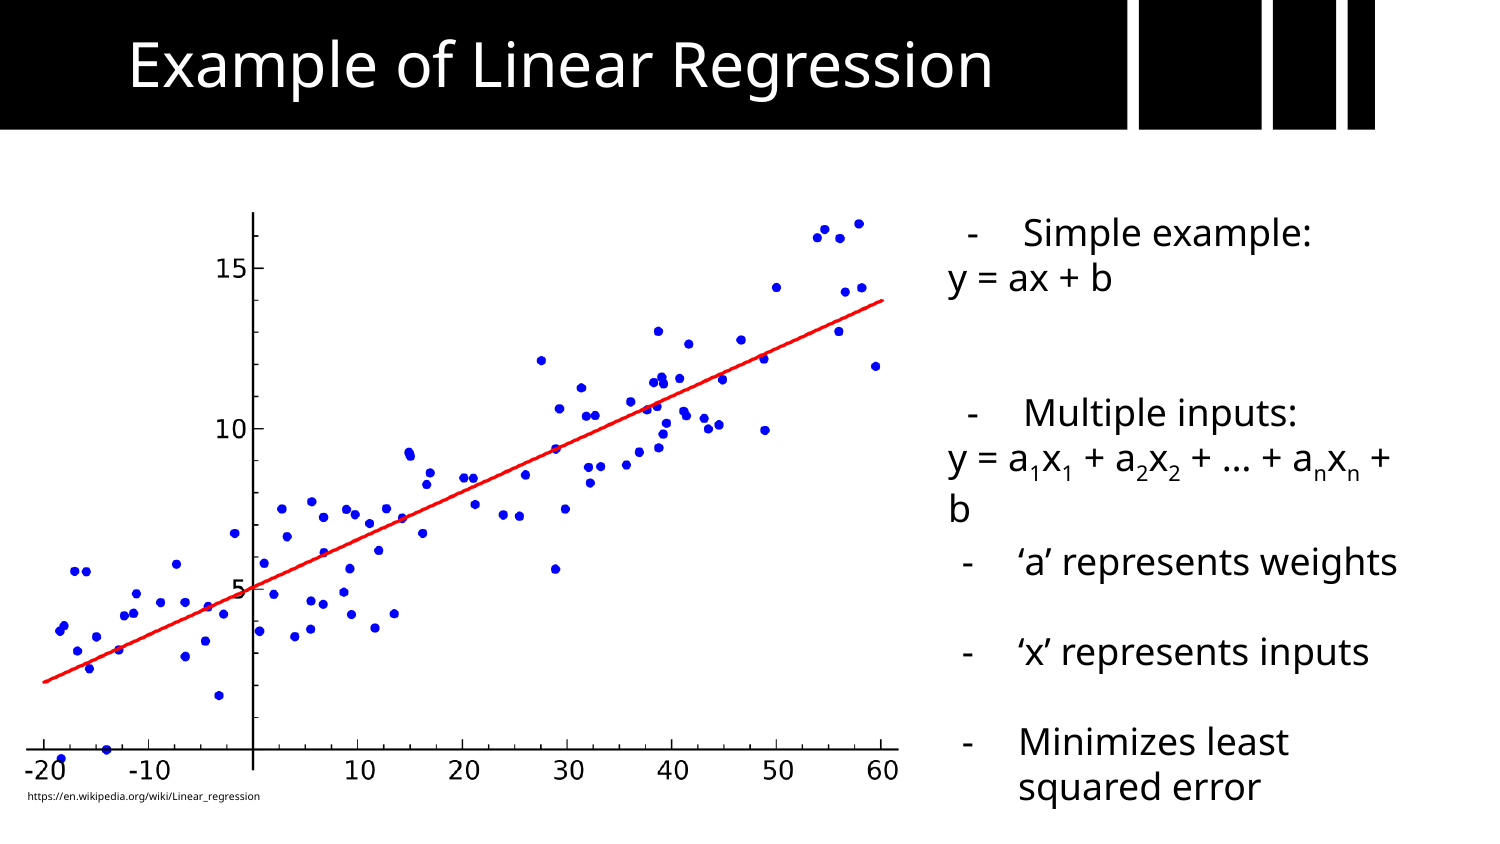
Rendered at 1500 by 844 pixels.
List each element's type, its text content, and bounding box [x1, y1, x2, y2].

text_box [0, 0, 1128, 130]
text_box Example of Linear Regression [5, 10, 1119, 88]
text_box [1272, 0, 1337, 130]
text_box Simple example: y = ax + b Multiple inputs: y = a1x1 + a2x2 + … + anxn + b [933, 194, 1434, 475]
text_box [1138, 0, 1262, 130]
text_box ‘a’ represents weights ‘x’ represents inputs Minimizes least squared error [928, 523, 1439, 836]
picture [5, 194, 915, 796]
text_box [1347, 0, 1375, 130]
